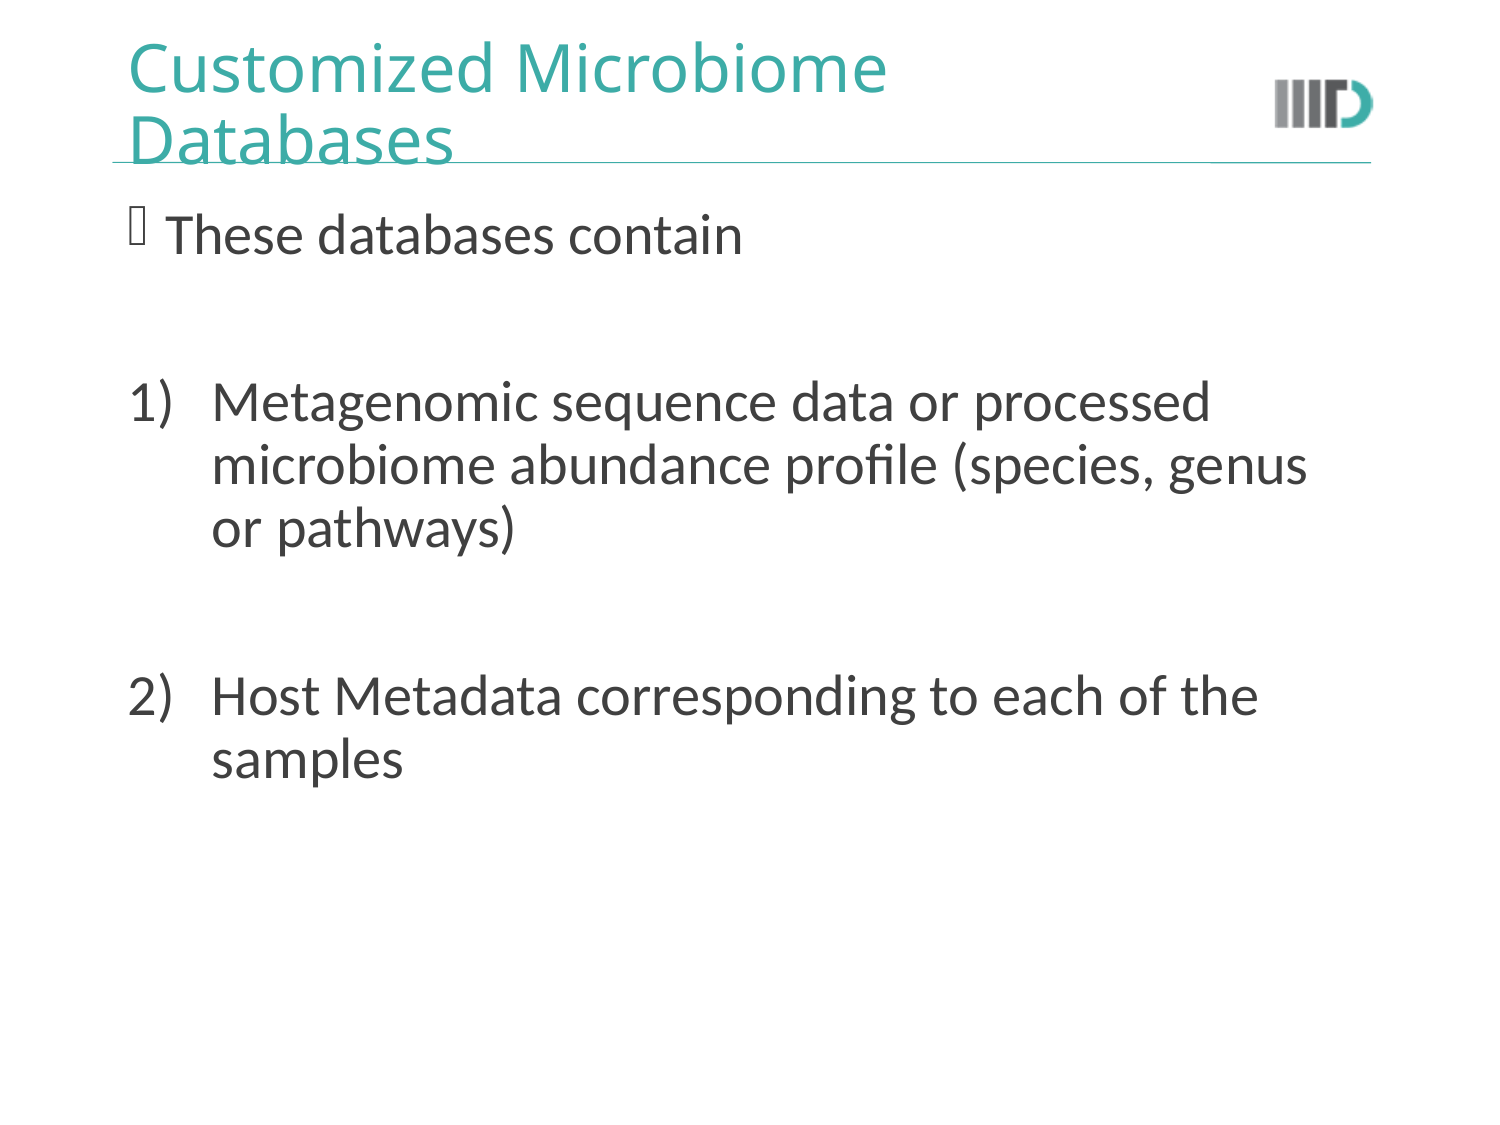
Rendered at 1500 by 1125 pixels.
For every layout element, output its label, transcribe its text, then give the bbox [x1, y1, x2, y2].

list These databases contain Metagenomic sequence data or processed microbiome abundance profile (species, genus or pathways) Host Metadata corresponding to each of the samples [112, 196, 1388, 1014]
picture [1256, 67, 1388, 141]
title Customized Microbiome Databases [112, 52, 1236, 163]
